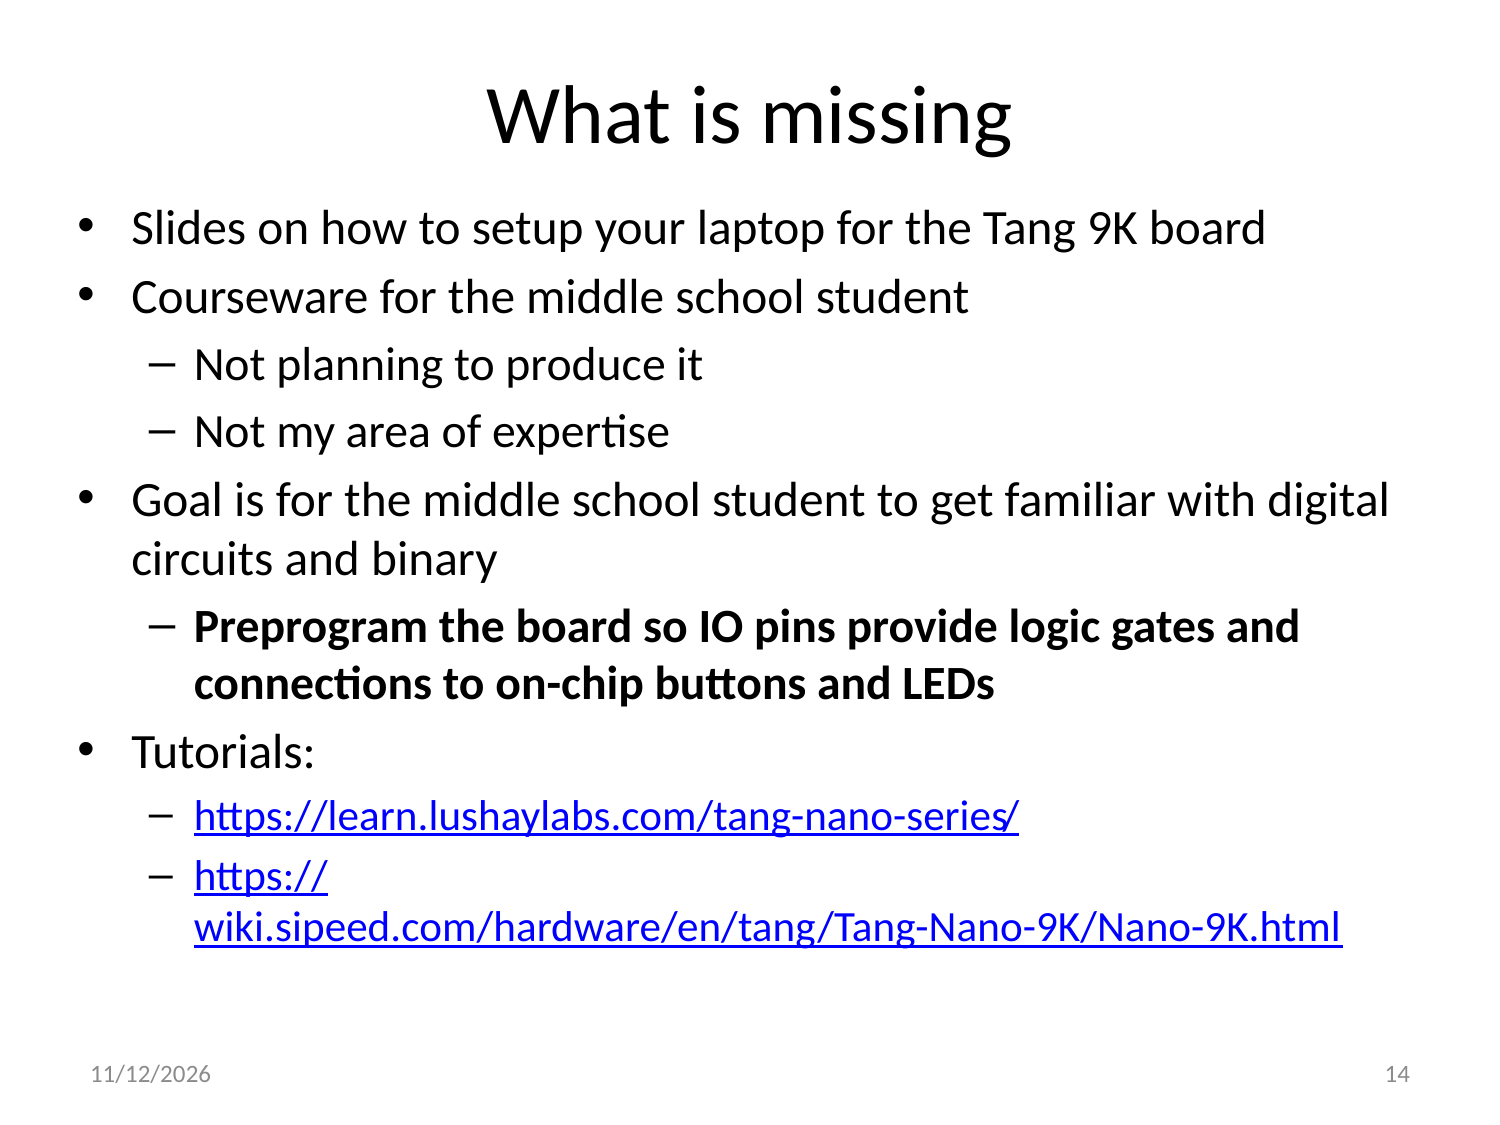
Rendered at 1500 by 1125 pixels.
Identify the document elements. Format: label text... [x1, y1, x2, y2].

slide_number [75, 1042, 425, 1103]
list Slides on how to setup your laptop for the Tang 9K board Courseware for the middle school student Not planning to produce it Not my area of expertise Goal is for the middle school student to get familiar with digital circuits and binary Preprogram the board so IO pins provide logic gates and connections to on-chip buttons and LEDs Tutorials: https://learn.lushaylabs.com/tang-nano-series/ https://wiki.sipeed.com/hardware/en/tang/Tang-Nano-9K/Nano-9K.html [62, 187, 1413, 963]
title What is missing [75, 45, 1425, 175]
slide_number 14 [1074, 1042, 1425, 1103]
